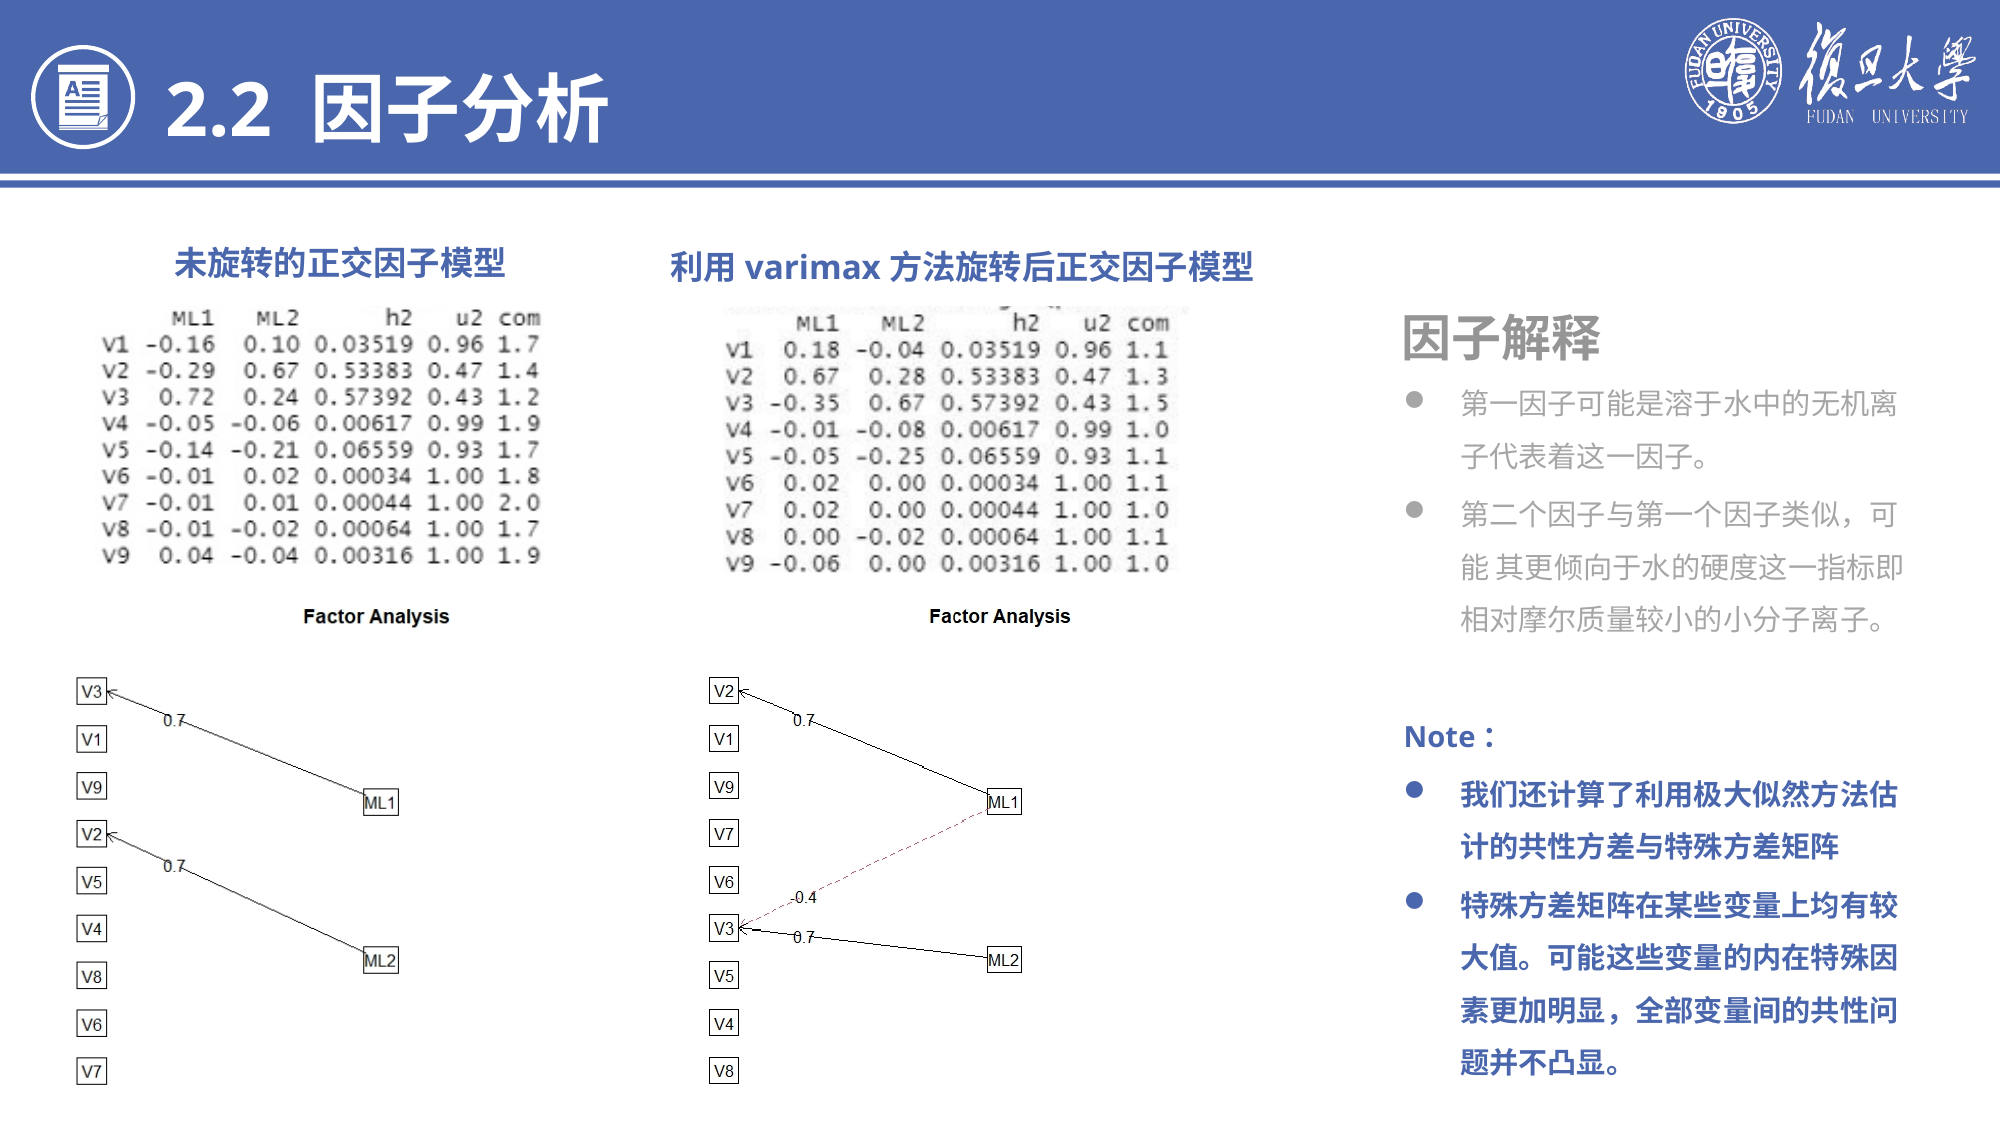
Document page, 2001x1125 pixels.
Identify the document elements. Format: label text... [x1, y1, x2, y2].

text_box 第一因子可能是溶于水中的无机离子代表着这一因子。 第二个因子与第一个因子类似，可能 其更倾向于水的硬度这一指标即相对摩尔质量较小的小分子离子。 Note： 我们还计算了利用极大似然方法估计的共性方差与特殊方差矩阵 特殊方差矩阵在某些变量上均有较大值。可能这些变量的内在特殊因素更加明显，全部变量间的共性问题并不凸显。 [1388, 360, 1939, 491]
picture [94, 306, 572, 565]
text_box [33, 47, 134, 148]
text_box 未旋转的正交因子模型 [159, 214, 572, 306]
text_box 利用varimax方法旋转后正交因子模型 [655, 219, 1289, 349]
text_box [0, 179, 2000, 189]
text_box [0, 0, 2000, 175]
picture [50, 605, 1317, 1125]
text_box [1670, 8, 1996, 129]
text_box 2.2 因子分析 [150, 9, 1088, 160]
text_box 因子解释 [1386, 292, 1685, 381]
picture [723, 306, 1190, 579]
